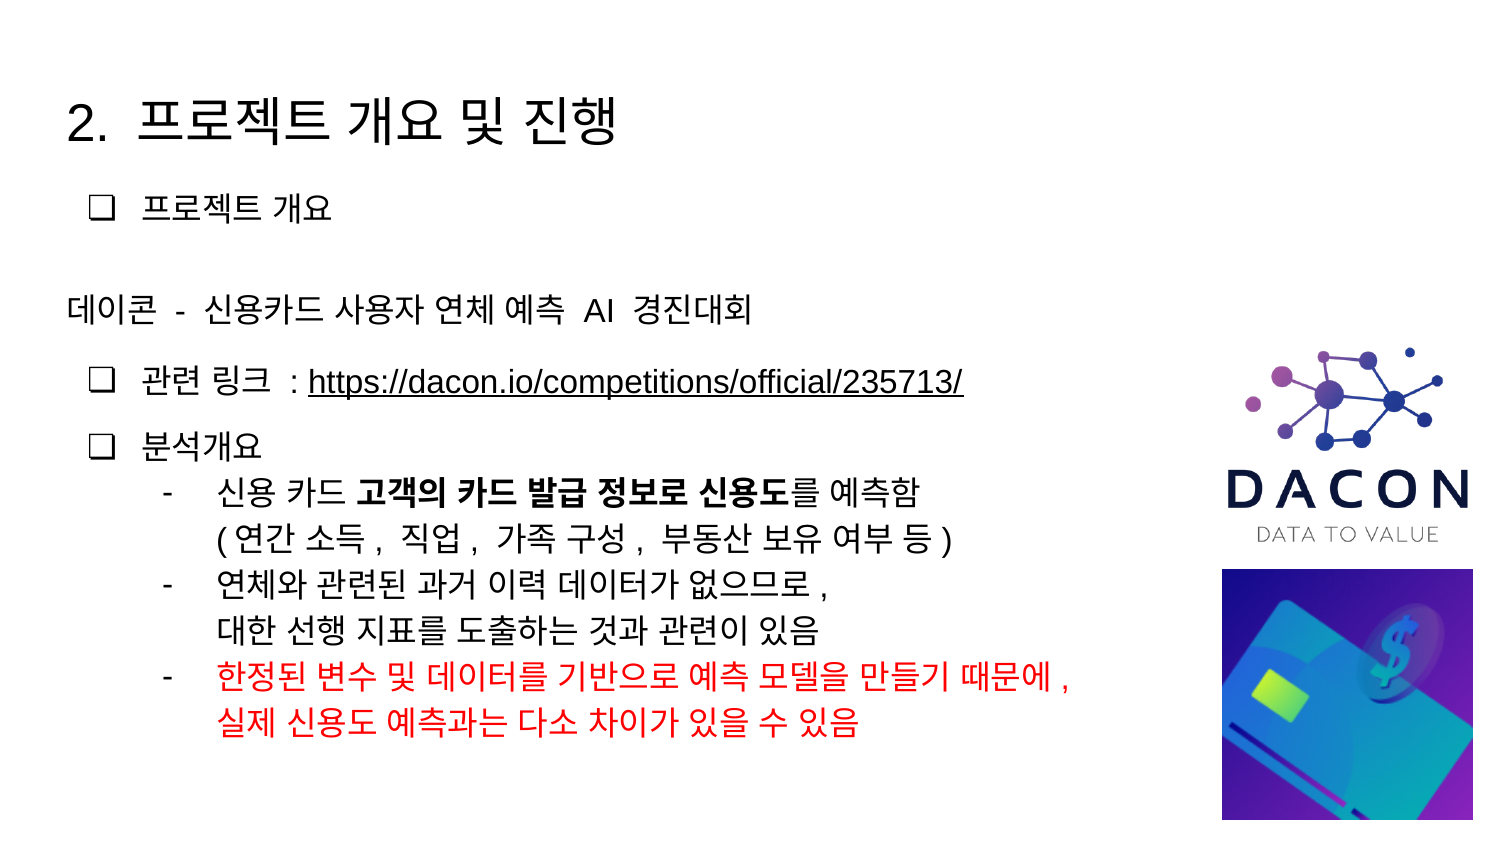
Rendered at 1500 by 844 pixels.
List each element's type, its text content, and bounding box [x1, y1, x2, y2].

list 데이콘 - 신용카드 사용자 연체 예측 AI 경진대회 관련 링크 : https://dacon.io/competitions/official/235713/ 분석개요 신용 카드 고객의 카드 발급 정보로 신용도를 예측함 (연간 소득, 직업, 가족 구성, 부동산 보유 여부 등) 연체와 관련된 과거 이력 데이터가 없으므로, 연체에 대한 선행 지표를 도출하는 것과 관련이 있음 한정된 변수 및 데이터를 기반으로 예측 모델을 만들기 때문에, 실제 신용도 예측과는 다소 차이가 있을 수 있음 [51, 268, 1449, 798]
picture [1221, 319, 1473, 820]
title 2. 프로젝트 개요 및 진행 [51, 72, 1449, 167]
text_box 프로젝트 개요 [51, 166, 544, 243]
